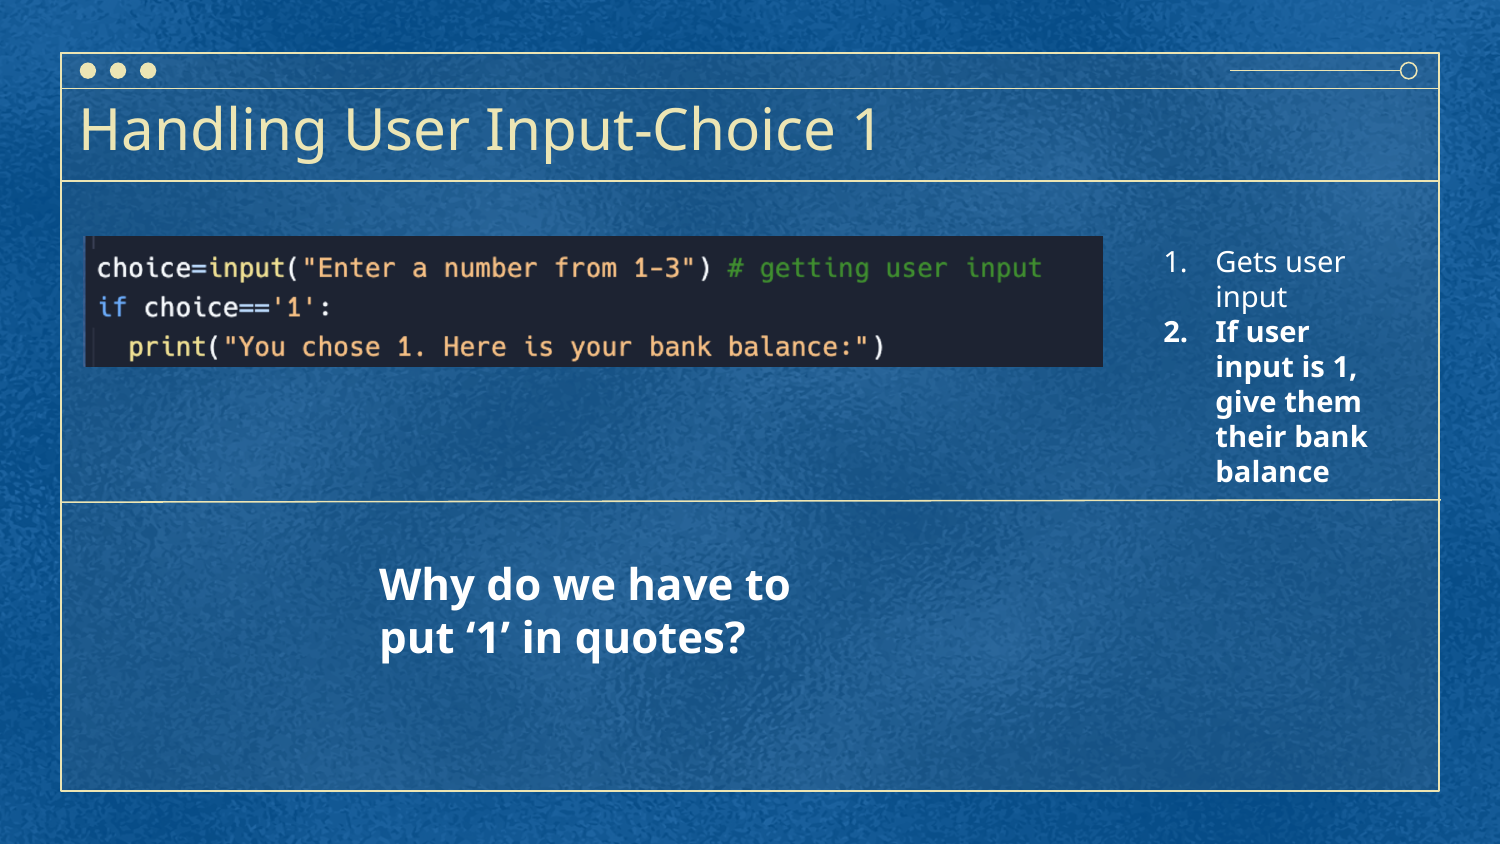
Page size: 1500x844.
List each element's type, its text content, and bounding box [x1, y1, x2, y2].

title Handling User Input-Choice 1 [63, 79, 1462, 174]
text_box Gets user input If user input is 1, give them their bank balance [1125, 228, 1397, 498]
picture [83, 235, 1103, 367]
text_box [61, 499, 1442, 503]
text_box Why do we have to put ‘1’ in quotes? [364, 542, 888, 677]
